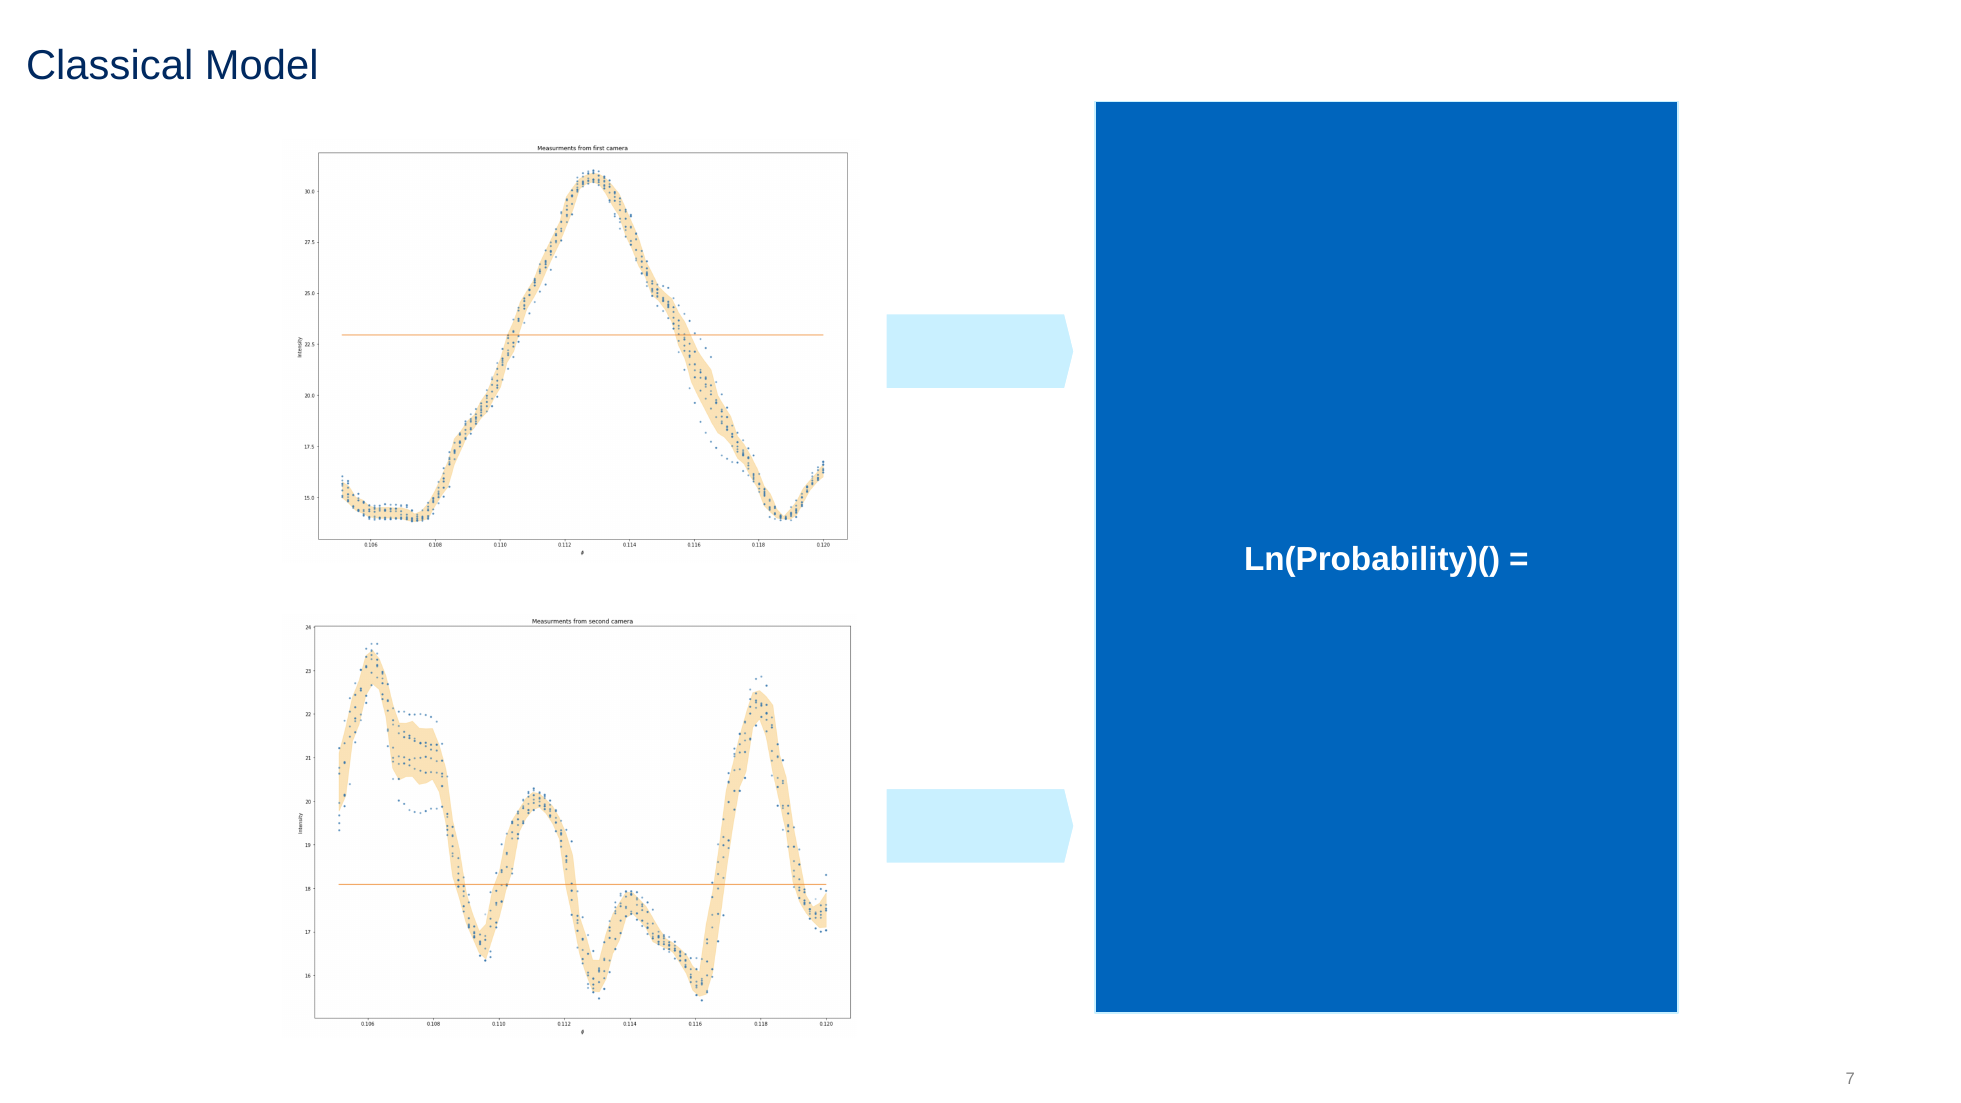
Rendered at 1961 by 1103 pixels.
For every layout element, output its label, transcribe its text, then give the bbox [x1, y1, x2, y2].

text_box [883, 786, 1077, 866]
title Classical Model [26, 37, 1912, 89]
picture [282, 139, 860, 564]
picture [282, 614, 858, 1038]
text_box [883, 311, 1077, 391]
